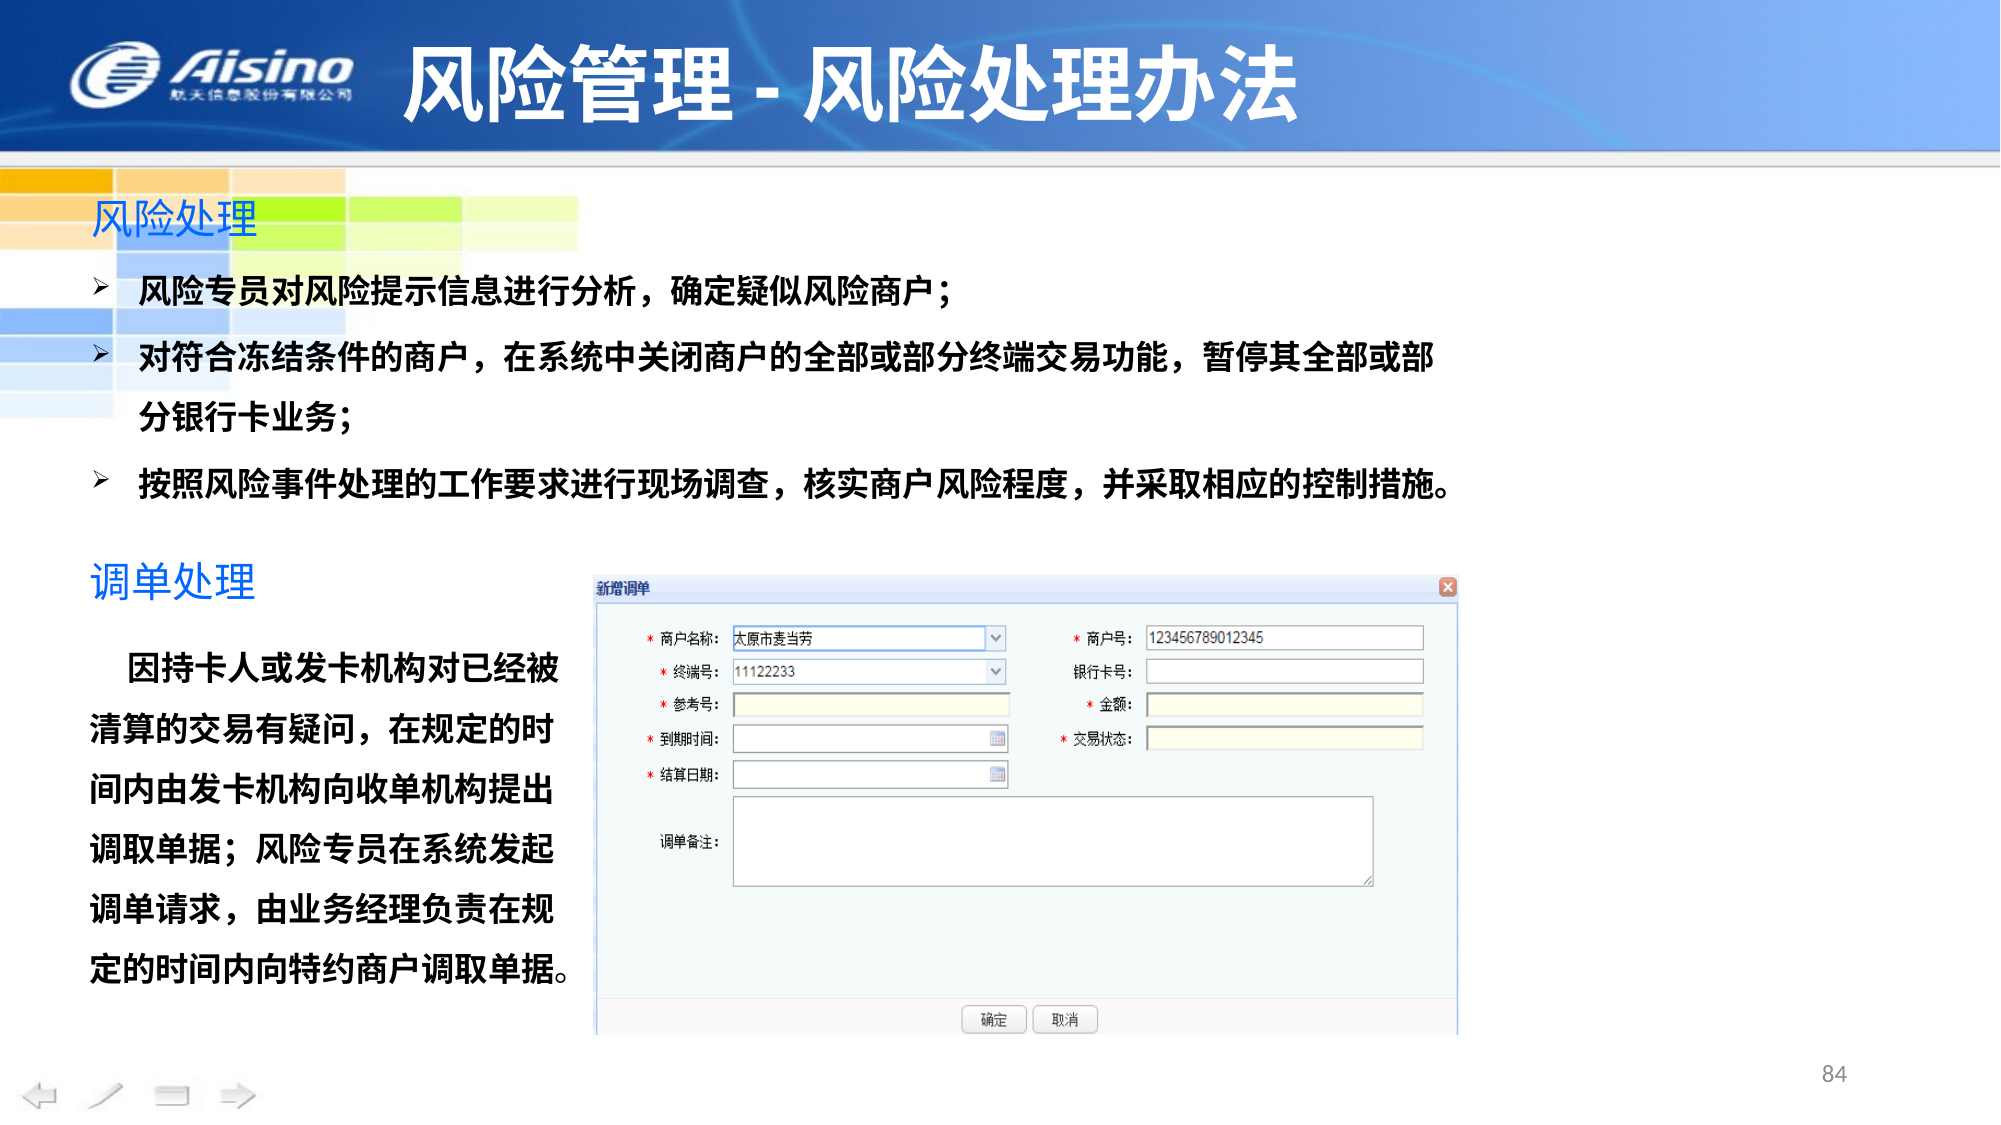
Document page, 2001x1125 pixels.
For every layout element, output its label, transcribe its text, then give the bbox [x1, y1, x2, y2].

text_box 风险管理-风险处理办法 [386, 36, 1497, 129]
picture [0, 0, 2001, 1125]
text_box 调单处理 因持卡人或发卡机构对已经被清算的交易有疑问，在规定的时间内由发卡机构向收单机构提出调取单据；风险专员在系统发起调单请求，由业务经理负责在规定的时间内向特约商户调取单据。 [74, 522, 594, 996]
text_box 风险处理 风险专员对风险提示信息进行分析，确定疑似风险商户； 对符合冻结条件的商户，在系统中关闭商户的全部或部分终端交易功能，暂停其全部或部分银行卡业务； 按照风险事件处理的工作要求进行现场调查，核实商户风险程度，并采取相应的控制措施。 [76, 160, 1459, 511]
slide_number 84 [1412, 1042, 1863, 1103]
